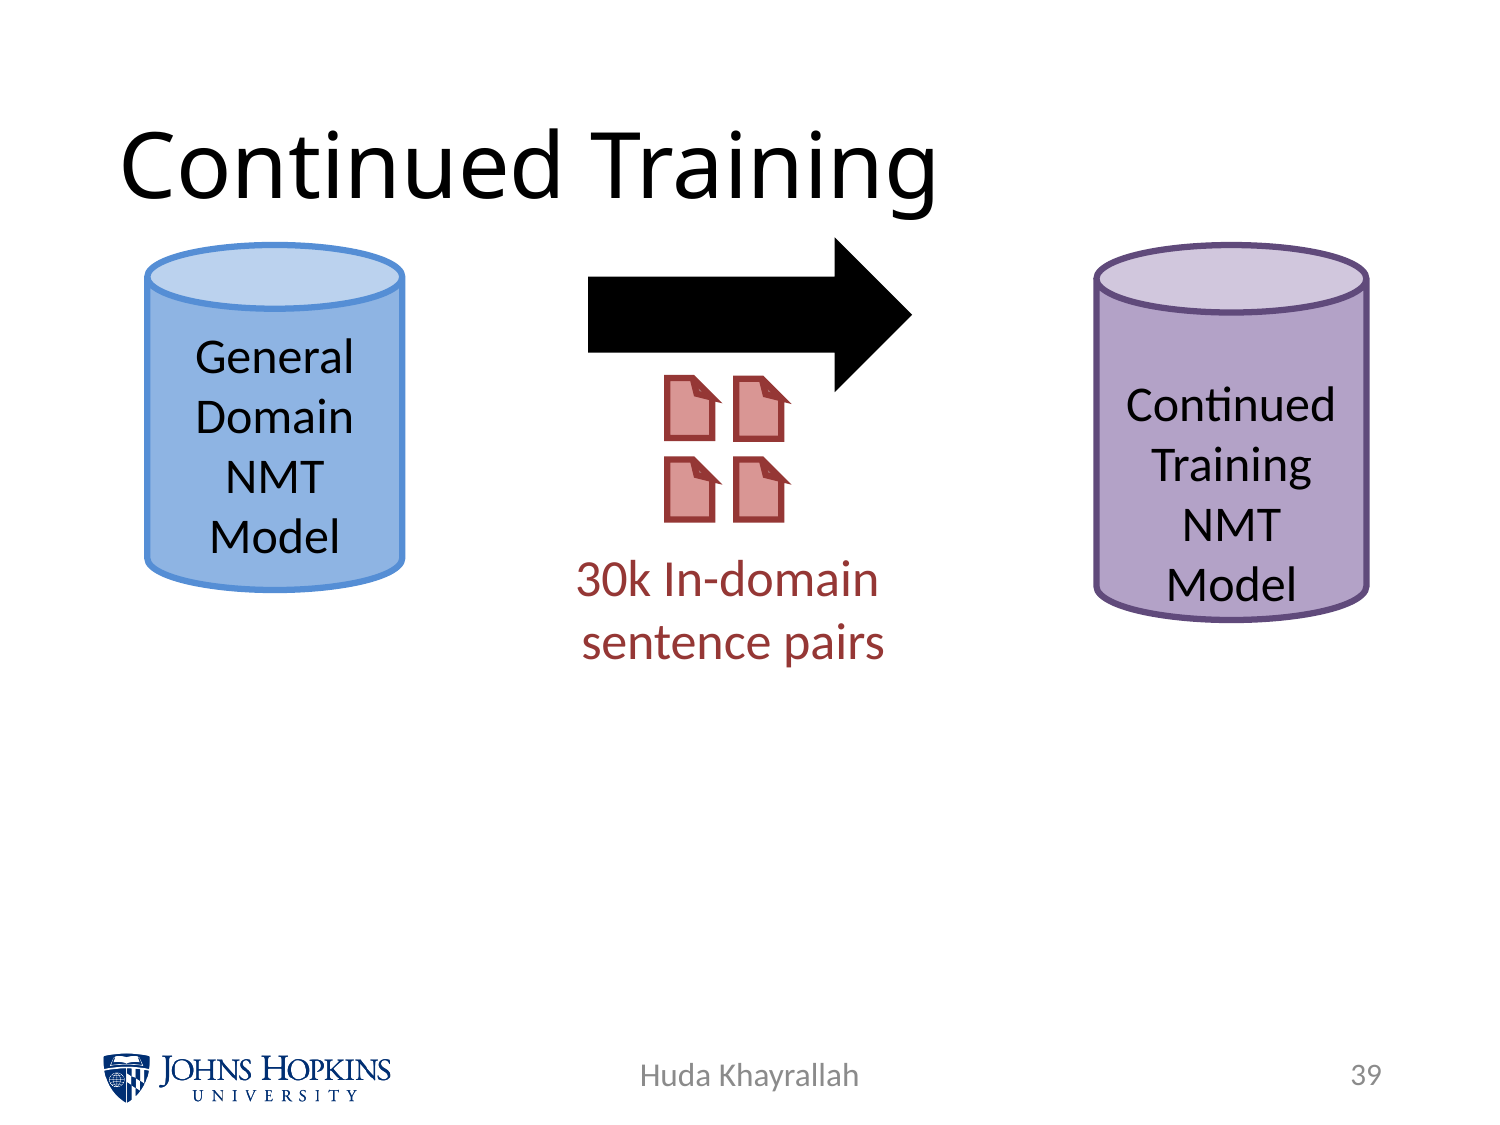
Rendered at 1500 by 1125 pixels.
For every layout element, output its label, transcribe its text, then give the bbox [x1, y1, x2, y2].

text_box 30k In-domain sentence pairs [514, 537, 941, 677]
slide_number 38 [1059, 1042, 1397, 1103]
text_box [735, 378, 784, 440]
text_box [735, 458, 784, 520]
text_box [590, 242, 910, 388]
text_box Continued Training NMT Model [1095, 244, 1367, 621]
footer Huda Khayrallah [496, 1042, 1004, 1103]
text_box [666, 458, 715, 520]
text_box [666, 377, 715, 439]
title Continued Training [103, 59, 1397, 278]
text_box General Domain NMT Model [146, 244, 403, 591]
